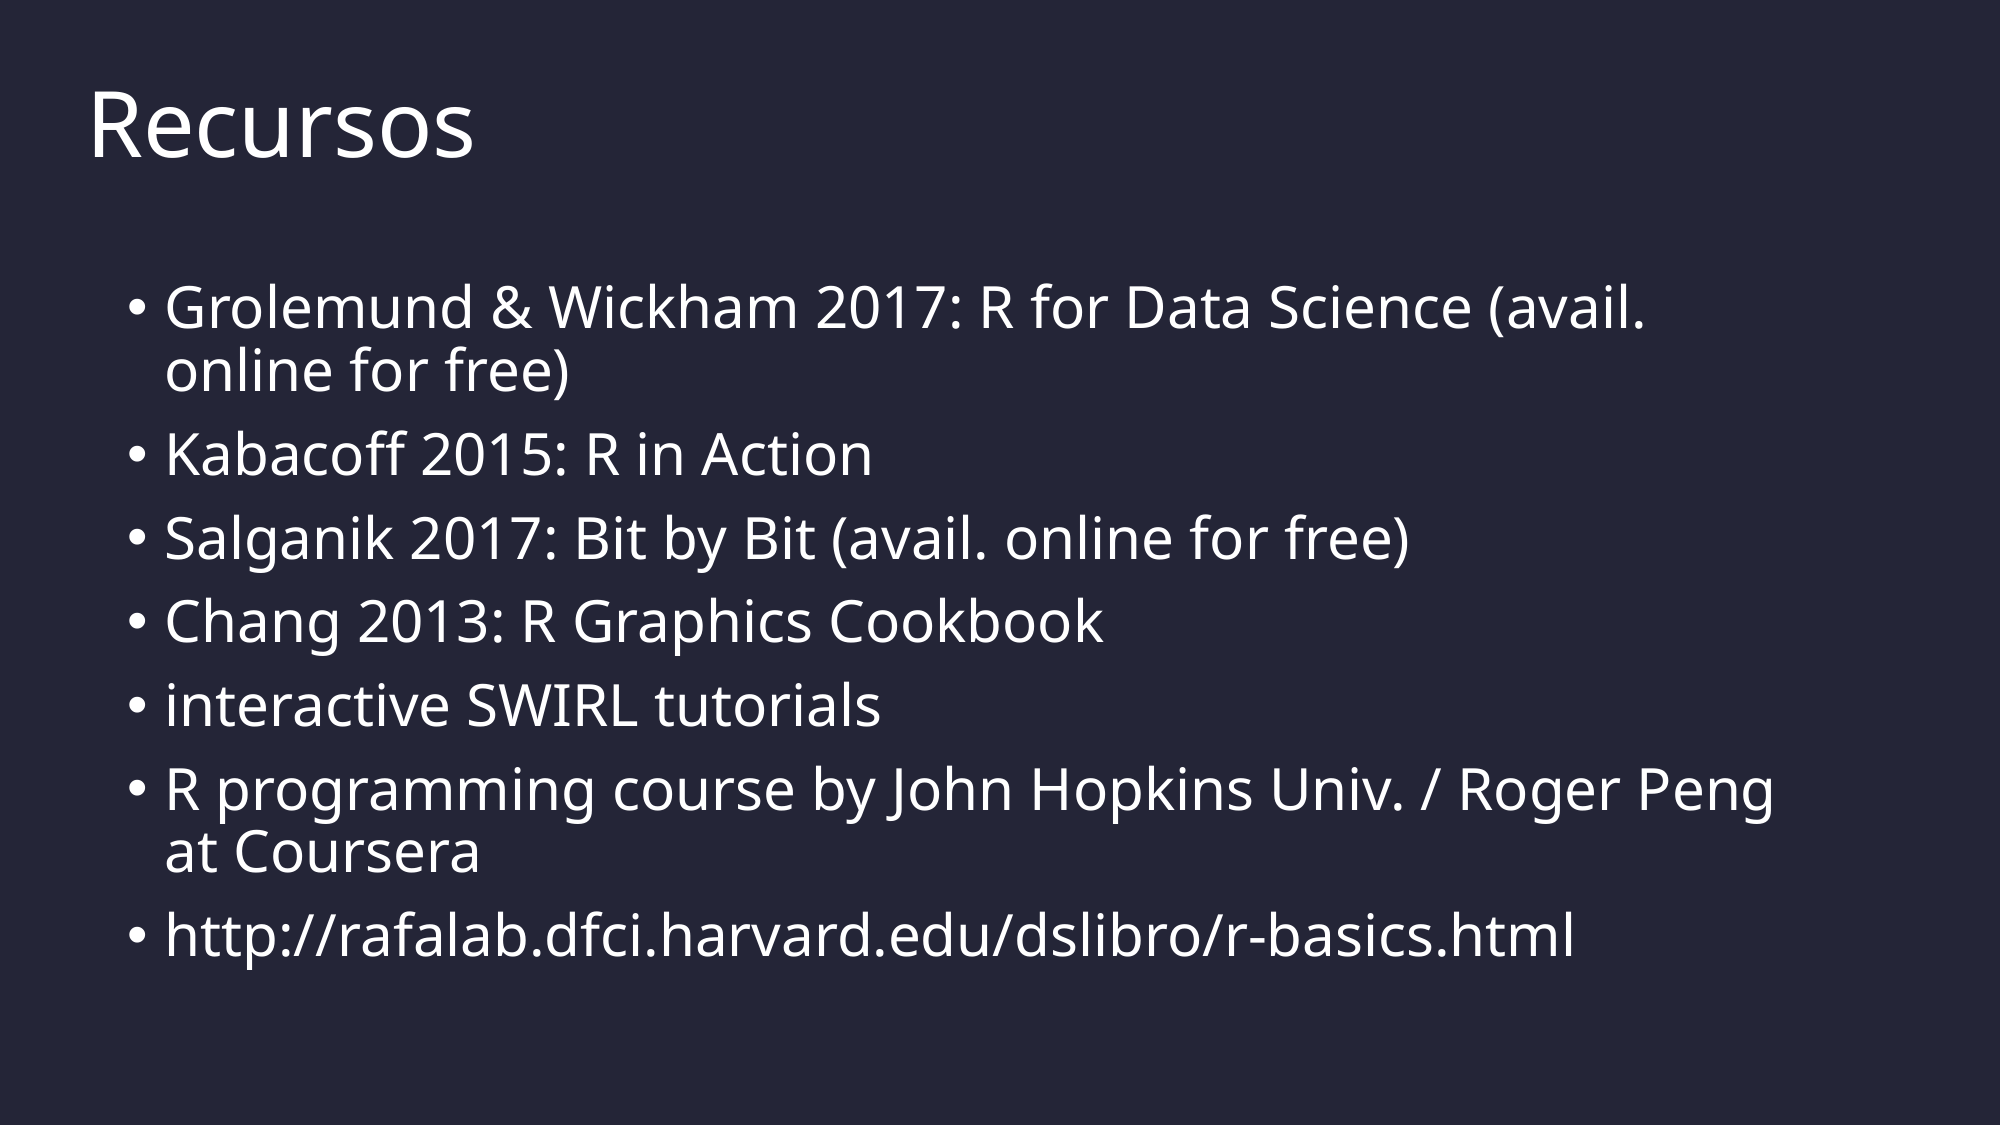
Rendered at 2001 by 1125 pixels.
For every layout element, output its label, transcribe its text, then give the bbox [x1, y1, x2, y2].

list Grolemund & Wickham 2017: R for Data Science (avail. online for free) Kabacoff 2015: R in Action Salganik 2017: Bit by Bit (avail. online for free) Chang 2013: R Graphics Cookbook interactive SWIRL tutorials R programming course by John Hopkins Univ. / Roger Peng at Coursera http://rafalab.dfci.harvard.edu/dslibro/r-basics.html [112, 271, 1837, 985]
title Recursos [70, 18, 1796, 237]
